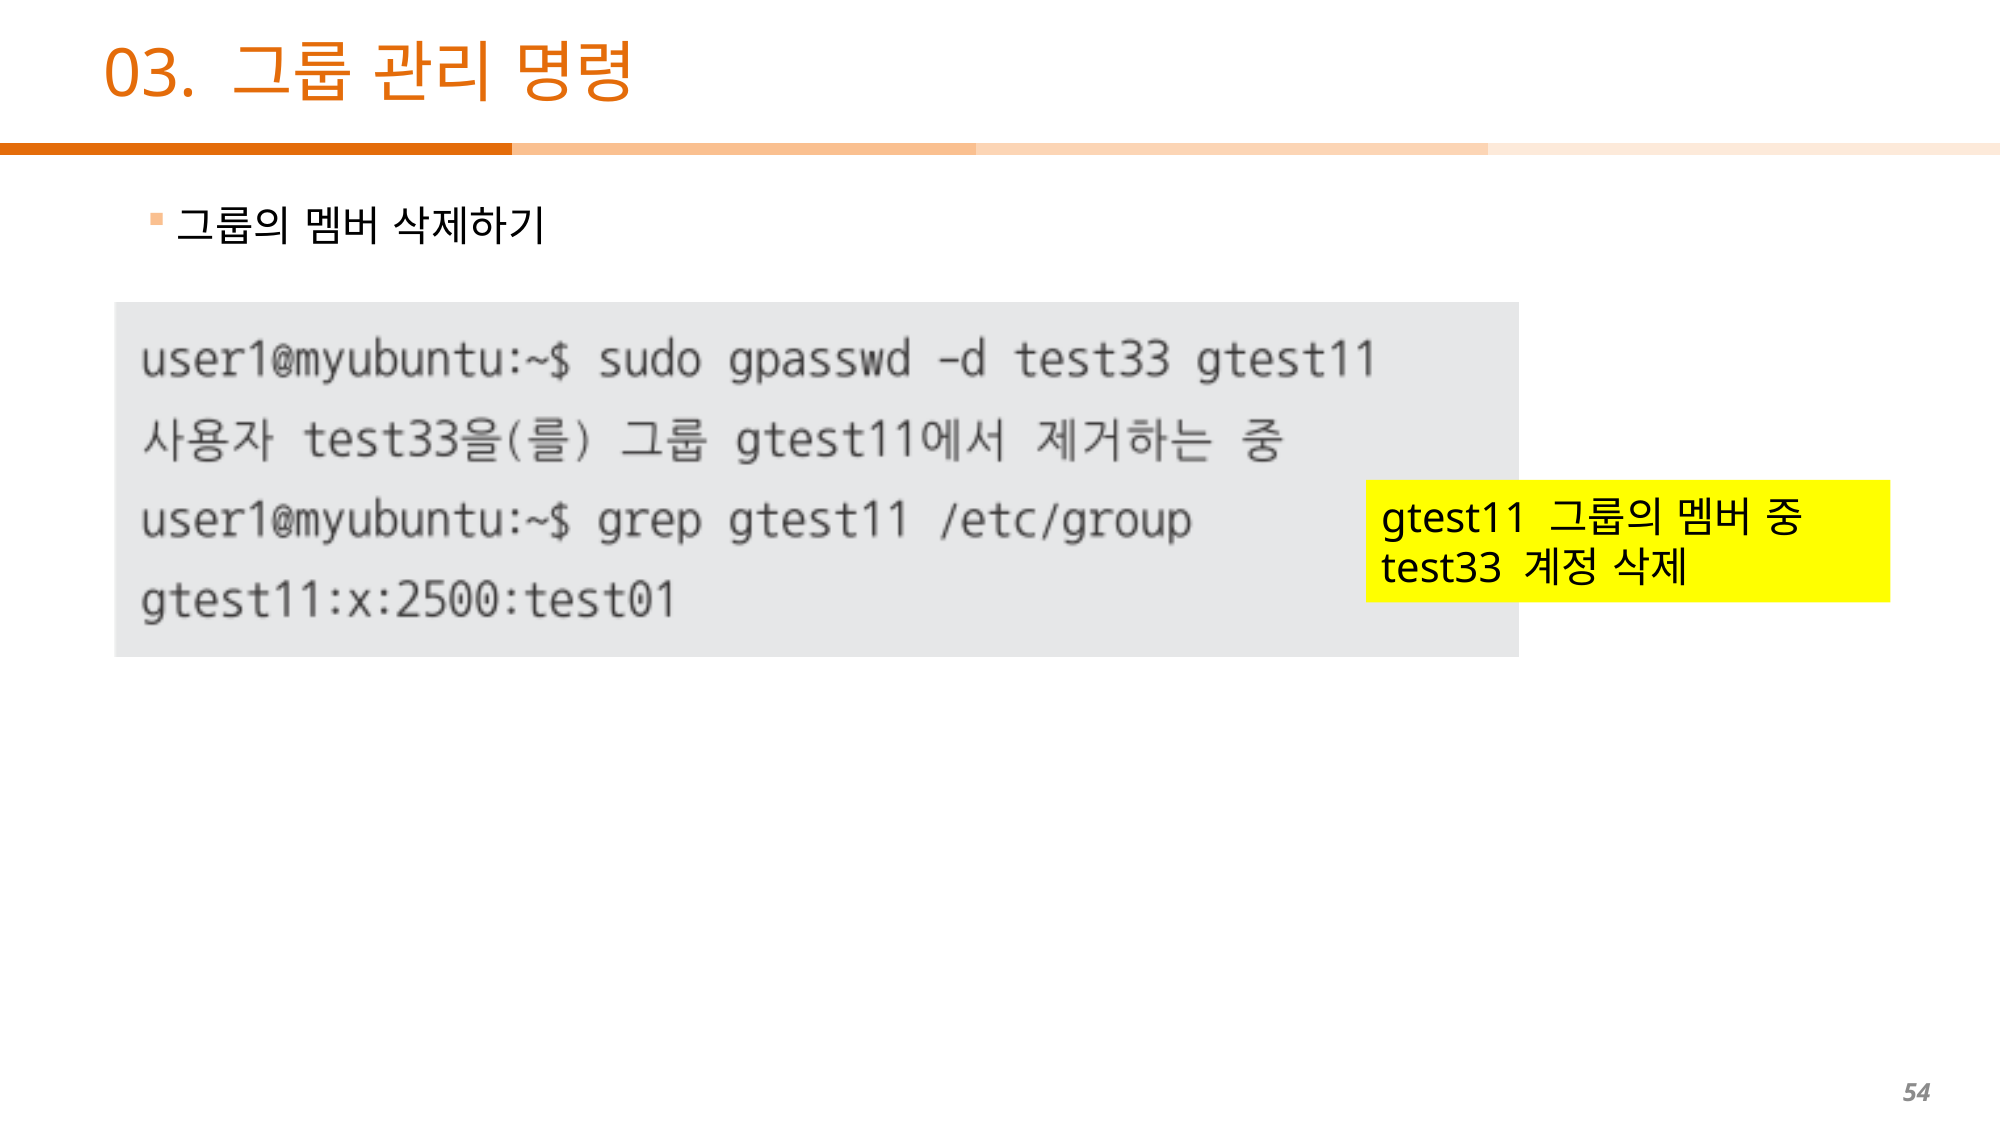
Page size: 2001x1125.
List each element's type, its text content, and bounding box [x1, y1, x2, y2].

title 03. 그룹 관리 명령 [88, 18, 1920, 122]
list 그룹의 멤버 삭제하기 [88, 176, 1920, 1083]
text_box gtest11 그룹의 멤버 중 test33 계정 삭제 [1523, 479, 1891, 603]
picture [113, 302, 1519, 658]
